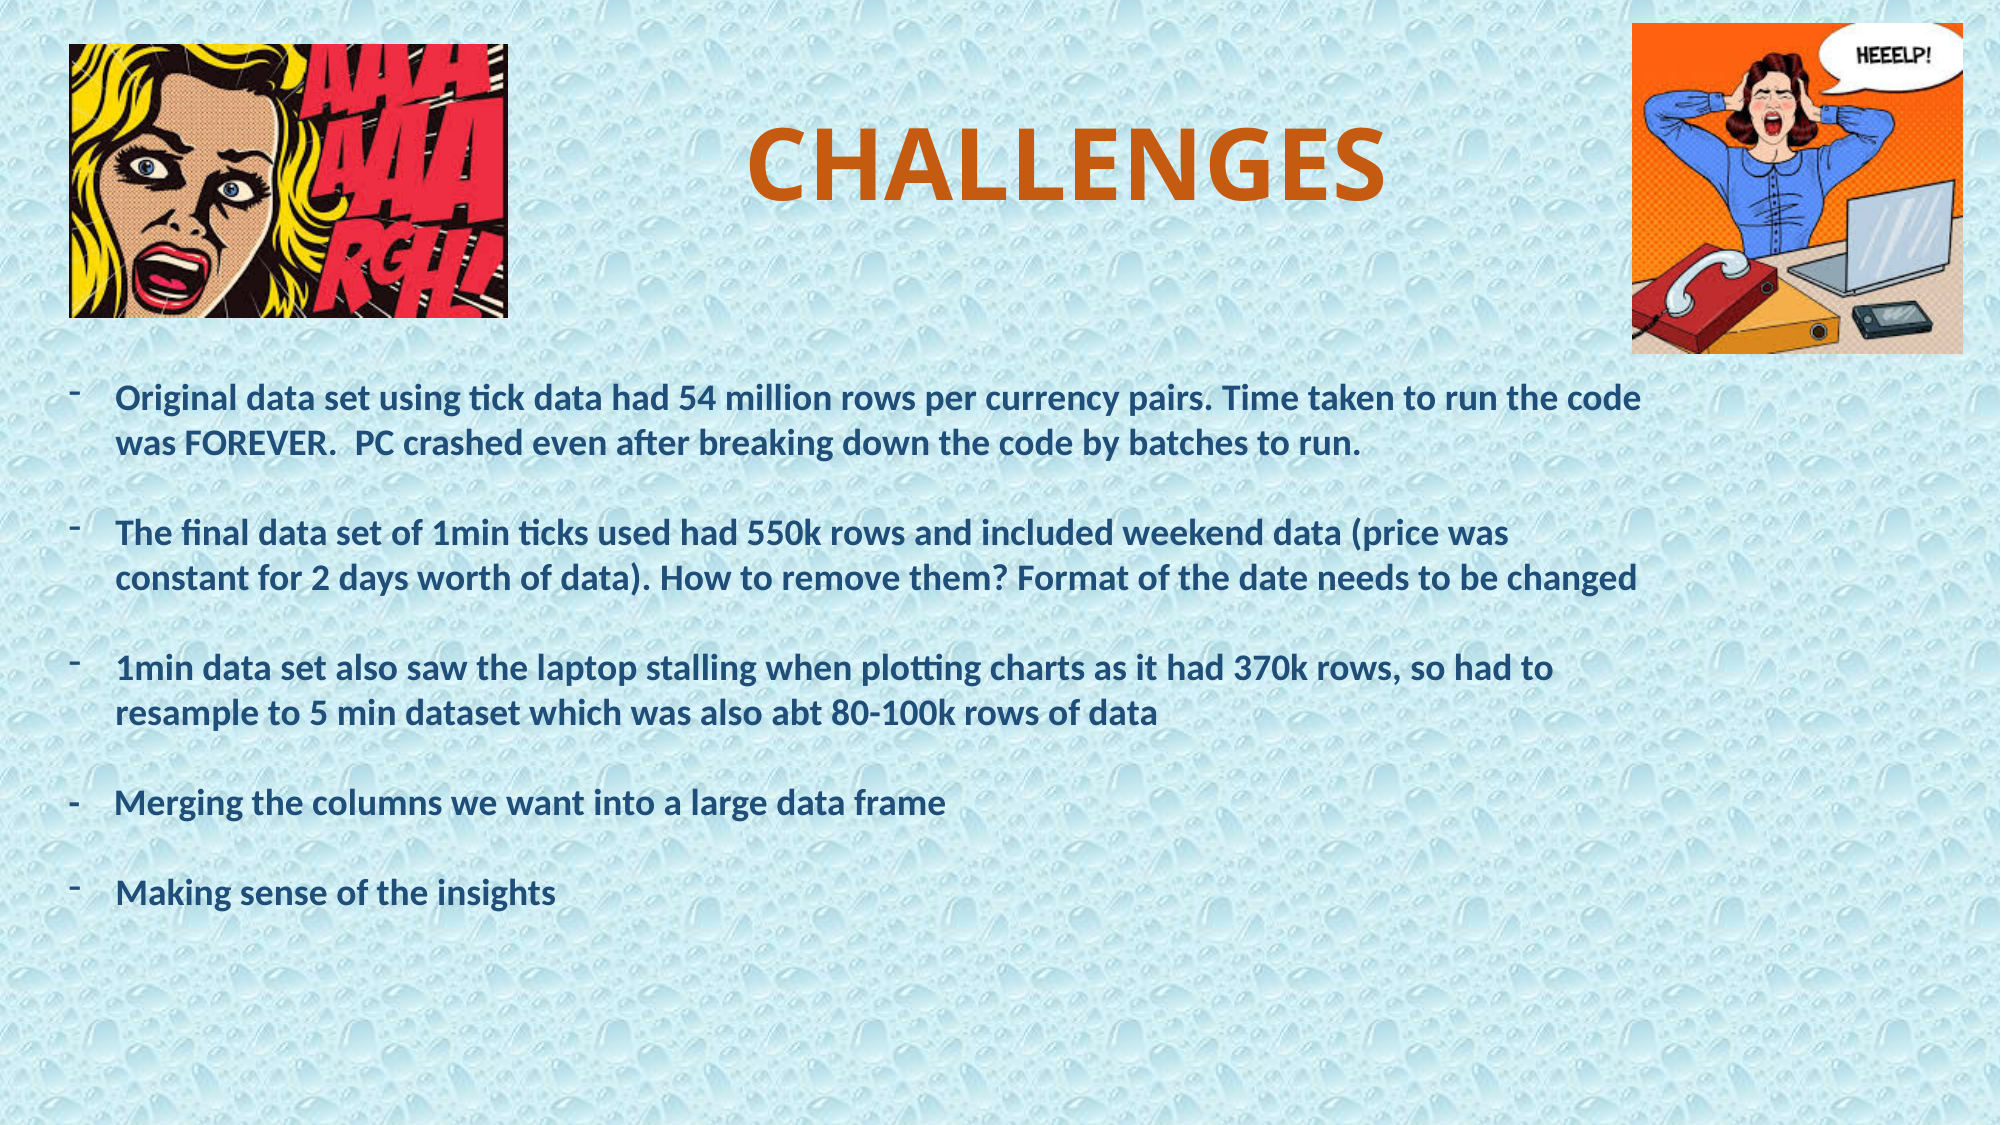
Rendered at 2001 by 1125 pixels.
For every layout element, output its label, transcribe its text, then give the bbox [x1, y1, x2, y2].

text_box Original data set using tick data had 54 million rows per currency pairs. Time taken to run the code was FOREVER. PC crashed even after breaking down the code by batches to run. The final data set of 1min ticks used had 550k rows and included weekend data (price was constant for 2 days worth of data). How to remove them? Format of the date needs to be changed 1min data set also saw the laptop stalling when plotting charts as it had 370k rows, so had to resample to 5 min dataset which was also abt 80-100k rows of data - Merging the columns we want into a large data frame Making sense of the insights [53, 365, 1666, 1101]
picture [1632, 23, 1963, 354]
title CHALLENGES [508, 59, 1632, 278]
picture [69, 44, 508, 318]
